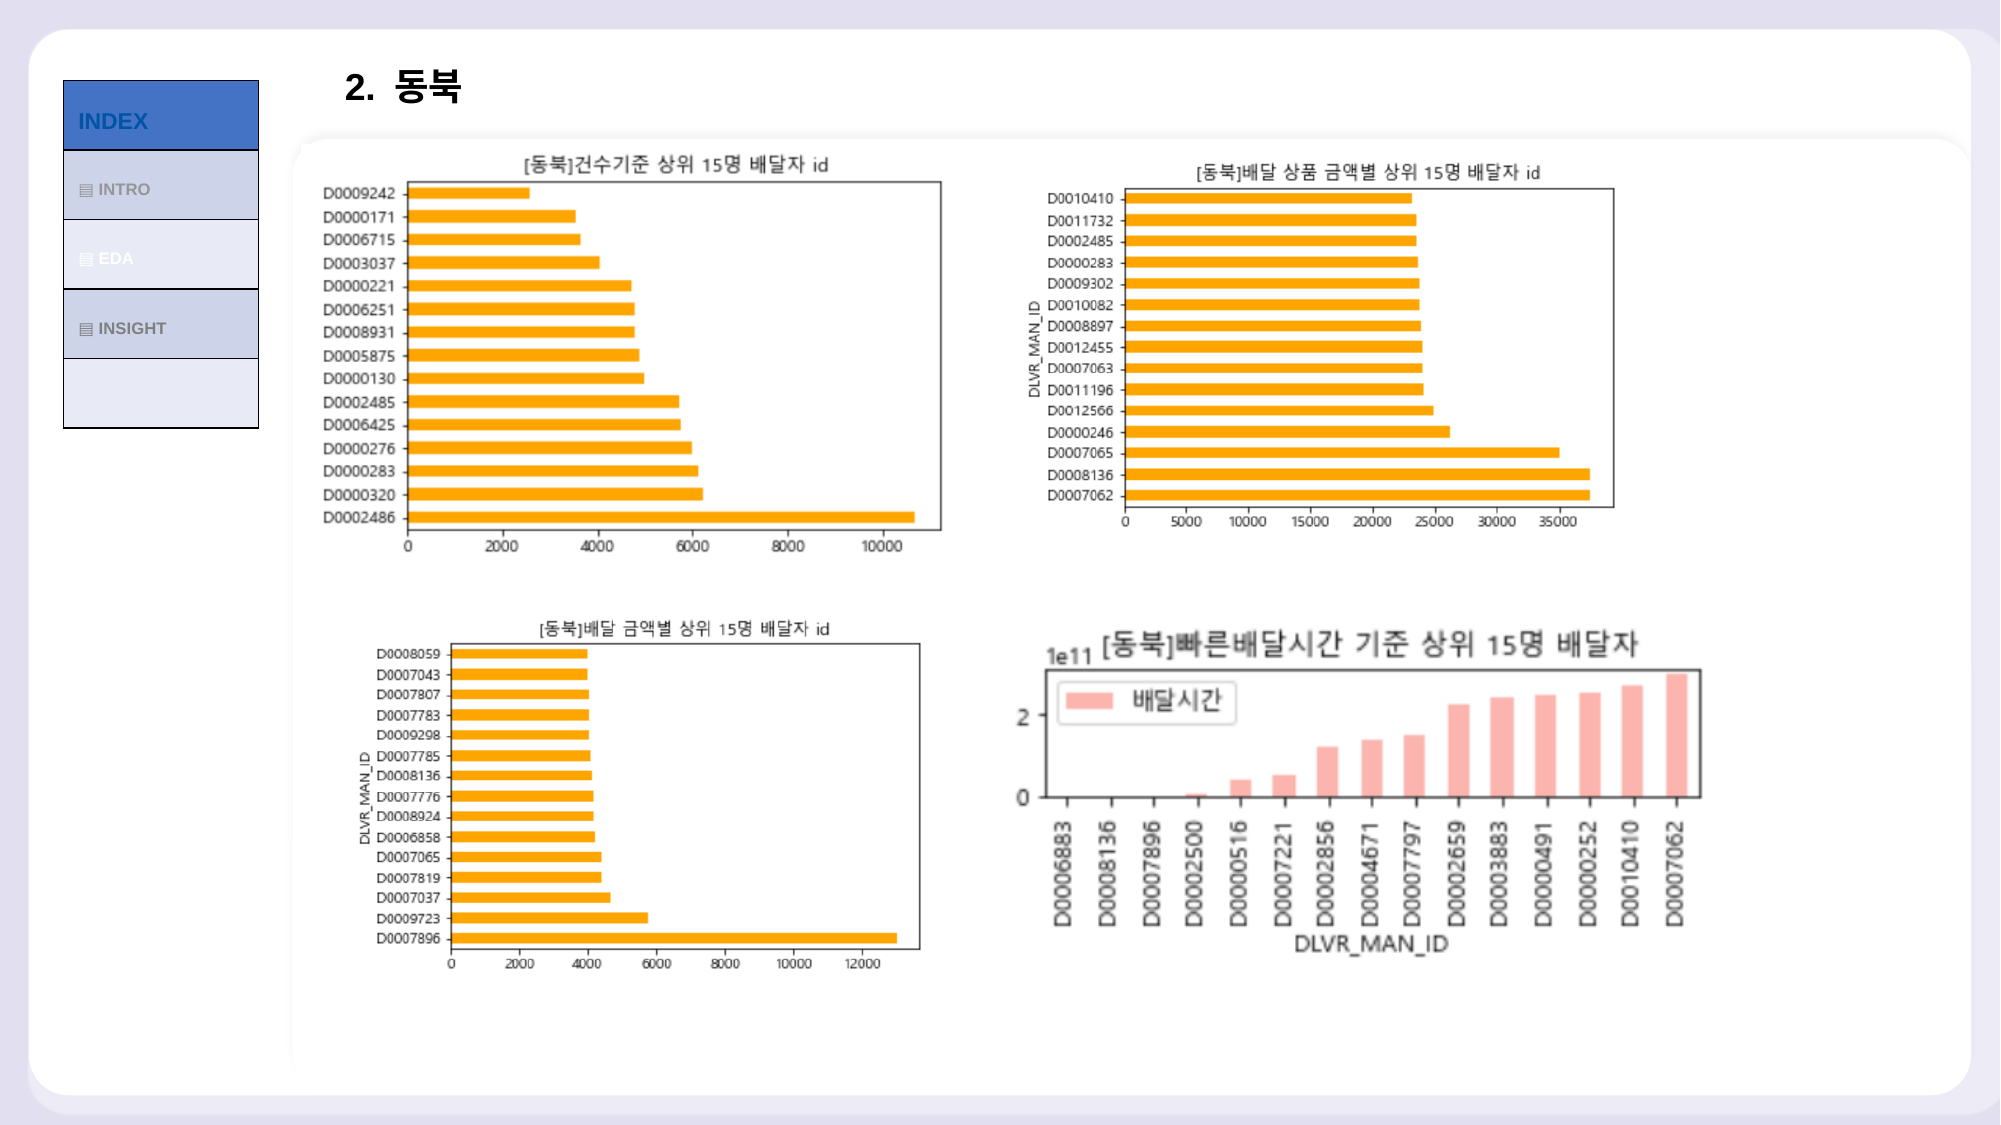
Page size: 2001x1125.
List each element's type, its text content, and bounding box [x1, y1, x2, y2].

picture [989, 619, 1787, 967]
picture [1023, 157, 1679, 553]
title 2. 동북 [329, 60, 1413, 116]
picture [349, 613, 972, 973]
picture [300, 143, 972, 566]
